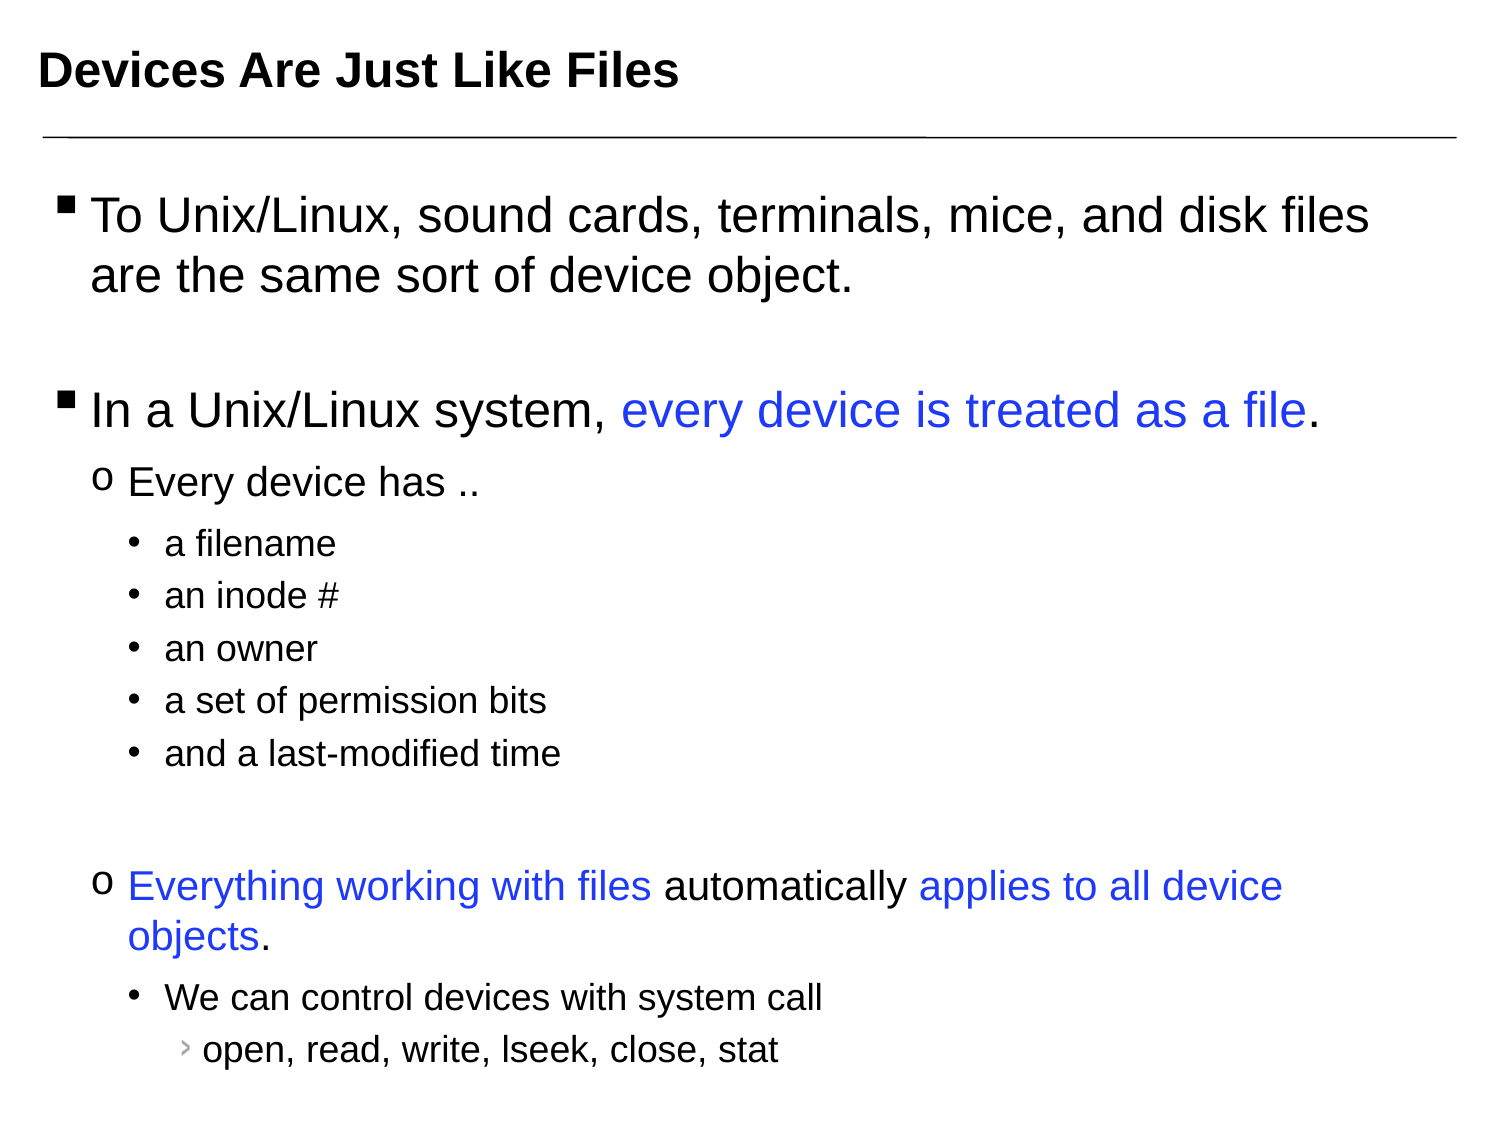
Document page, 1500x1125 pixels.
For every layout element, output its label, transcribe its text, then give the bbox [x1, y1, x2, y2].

title Devices Are Just Like Files [37, 37, 1450, 113]
picture [164, 1034, 191, 1061]
list To Unix/Linux, sound cards, terminals, mice, and disk files are the same sort of device object. In a Unix/Linux system, every device is treated as a file. Every device has .. a filename an inode # an owner a set of permission bits and a last-modified time Everything working with files automatically applies to all device objects. We can control devices with system call open, read, write, lseek, close, stat [37, 174, 1450, 1050]
